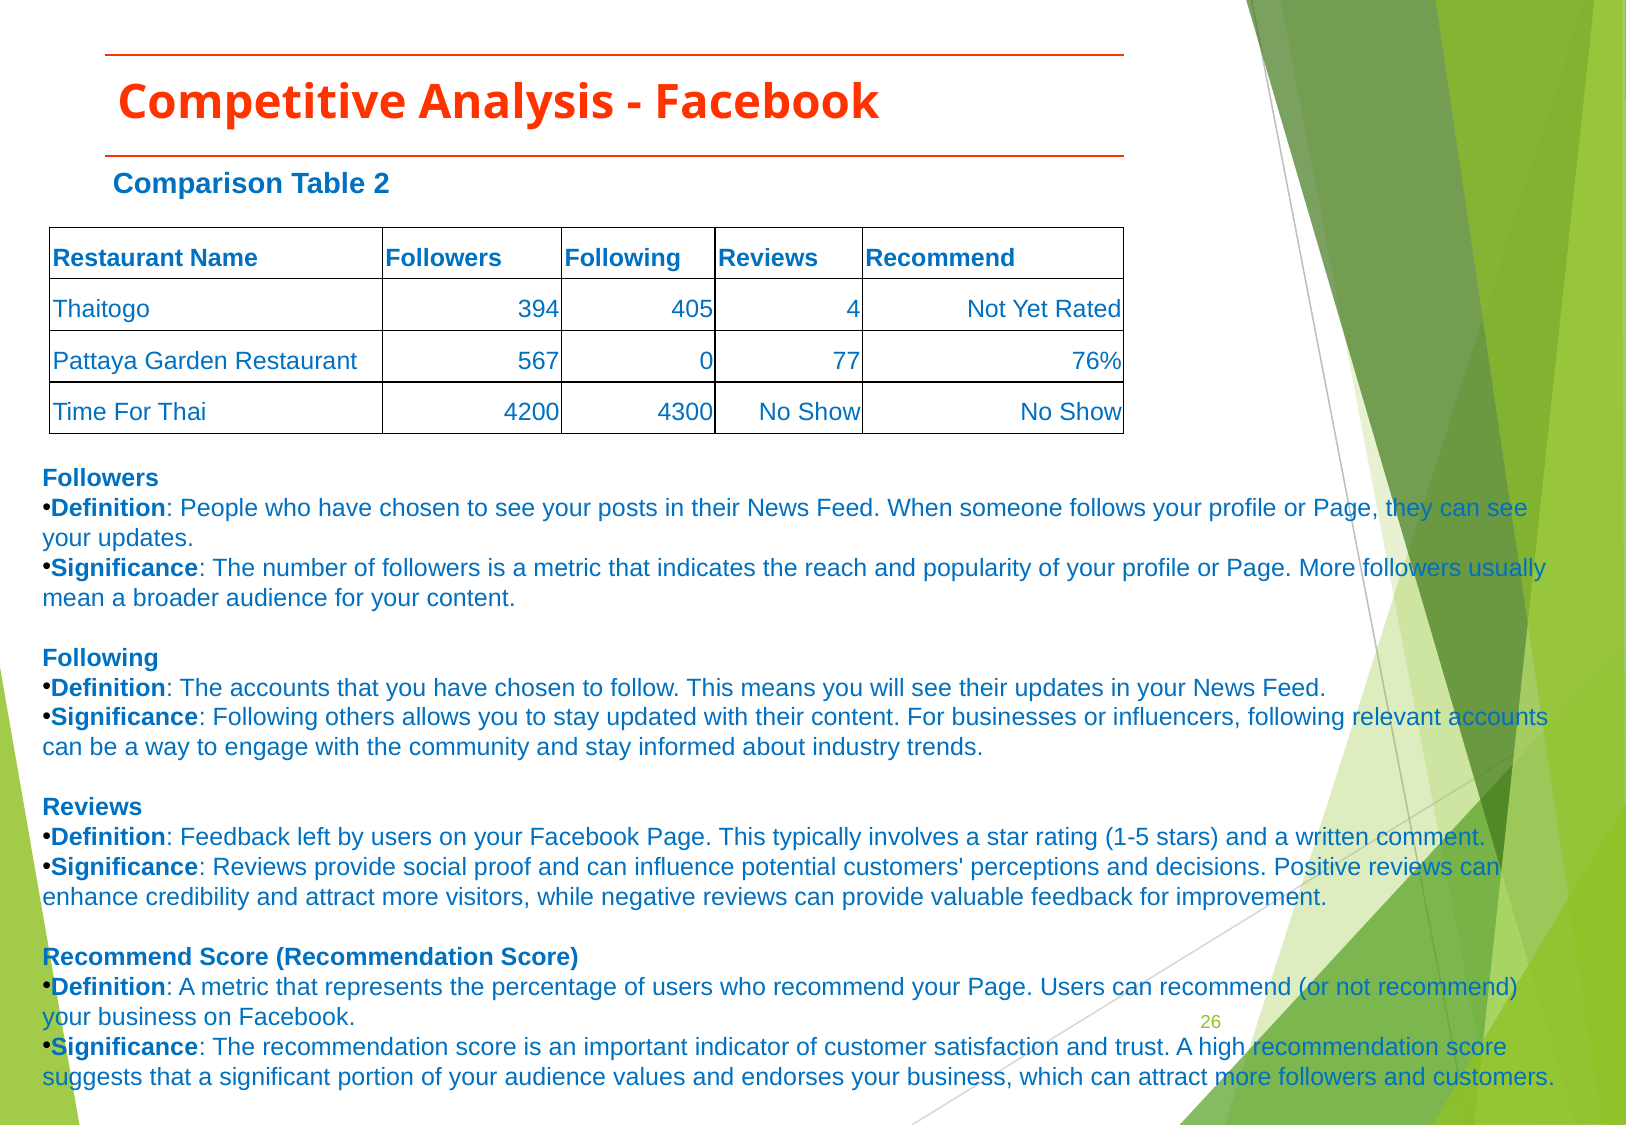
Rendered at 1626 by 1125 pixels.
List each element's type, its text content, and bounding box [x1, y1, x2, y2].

table_cell 567 [383, 331, 561, 381]
table_header Restaurant Name [50, 228, 382, 278]
table_cell 0 [562, 331, 714, 381]
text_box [104, 54, 1222, 157]
table_cell Pattaya Garden Restaurant [50, 331, 382, 381]
table_header Followers [383, 228, 561, 278]
table_header Recommend [863, 228, 1123, 278]
table_cell 77 [716, 331, 862, 381]
table_cell 405 [562, 279, 714, 330]
table_header Reviews [716, 228, 862, 278]
table_cell Not Yet Rated [863, 279, 1123, 330]
table_cell Thaitogo [50, 279, 382, 330]
table_cell 4200 [383, 383, 561, 433]
text_box Comparison Table 2 [97, 156, 409, 207]
table_cell Time For Thai [50, 383, 382, 433]
table_cell 76% [863, 331, 1123, 381]
slide_number ‹#› [1145, 991, 1237, 1051]
table_cell No Show [716, 383, 862, 433]
table_cell 4300 [562, 383, 714, 433]
table_cell 394 [383, 279, 561, 330]
table_header Following [562, 228, 714, 278]
table_cell No Show [863, 383, 1123, 433]
table_cell 4 [716, 279, 862, 330]
text_box Followers Definition: People who have chosen to see your posts in their News Feed. When someone follows your profile or Page, they can see your updates. Significance: The number of followers is a metric that indicates the reach and popularity of your profile or Page. More followers usually mean a broader audience for your content. Following Definition: The accounts that you have chosen to follow. This means you will see their updates in your News Feed. Significance: Following others allows you to stay updated with their content. For businesses or influencers, following relevant accounts can be a way to engage with the community and stay informed about industry trends. Reviews Definition: Feedback left by users on your Facebook Page. This typically involves a star rating (1-5 stars) and a written comment. Significance: Reviews provide social proof and can influence potential customers' perceptions and decisions. Positive reviews can enhance credibility and attract more visitors, while negative reviews can provide valuable feedback for improvement. Recommend Score (Recommendation Score) Definition: A metric that represents the percentage of users who recommend your Page. Users can recommend (or not recommend) your business on Facebook. Significance: The recommendation score is an important indicator of customer satisfaction and trust. A high recommendation score suggests that a significant portion of your audience values and endorses your business, which can attract more followers and customers. [27, 453, 1590, 1098]
